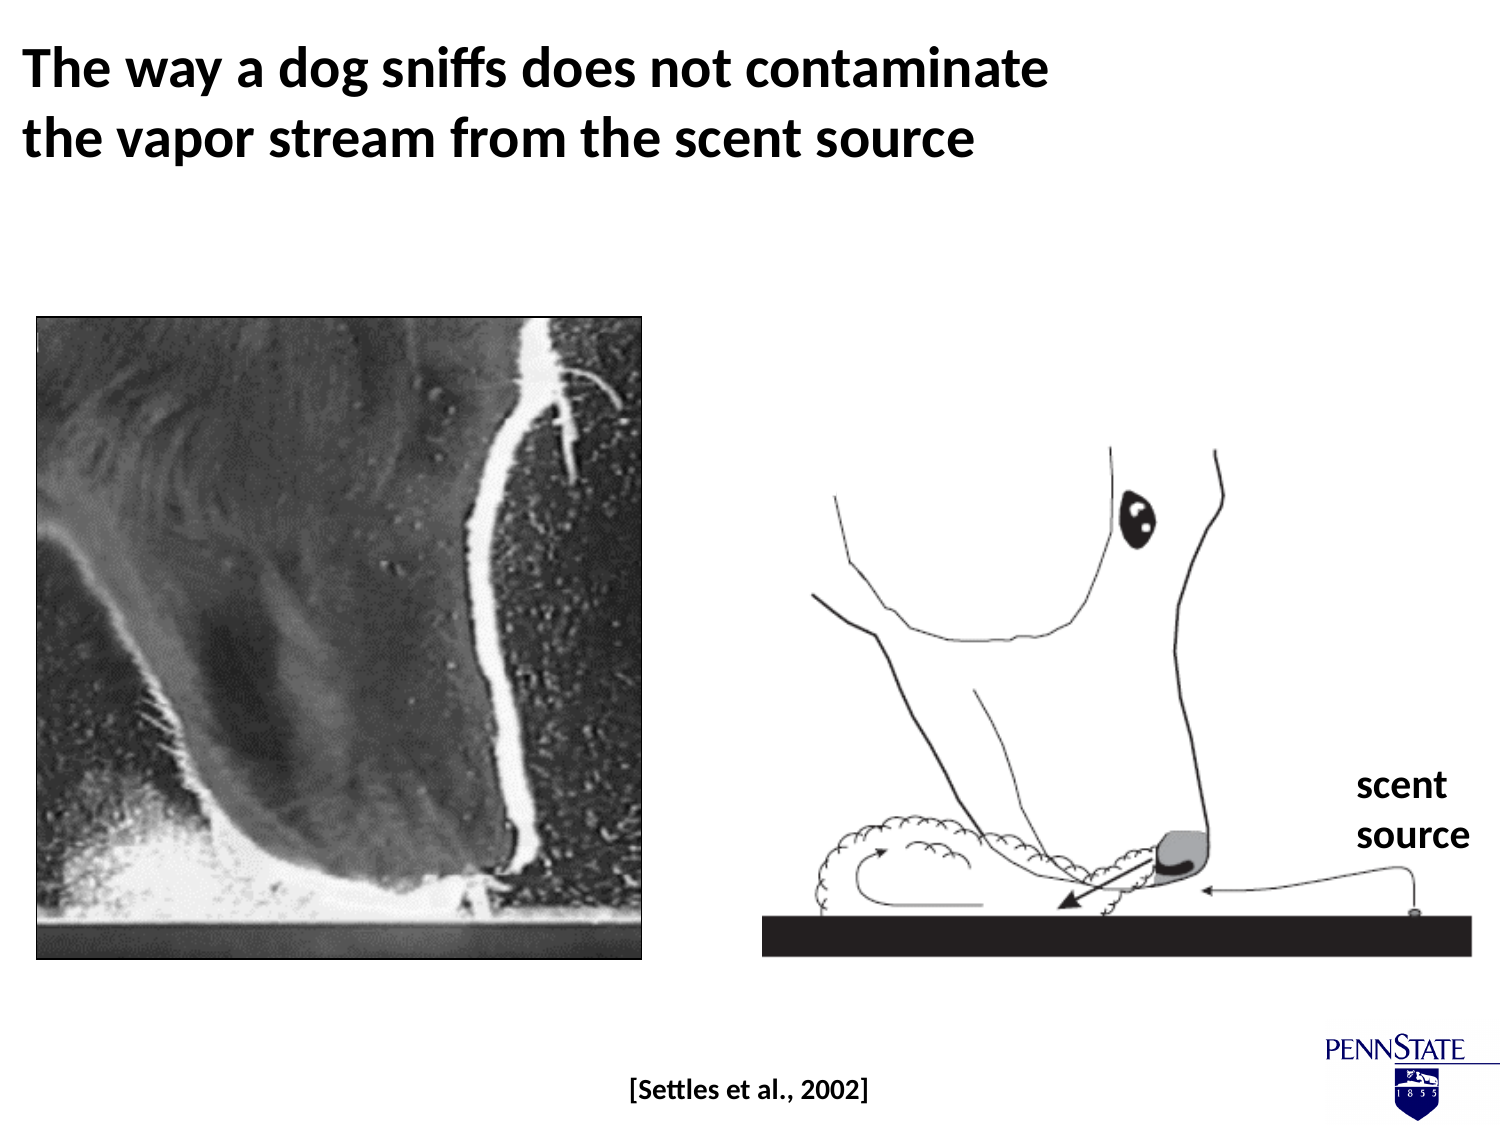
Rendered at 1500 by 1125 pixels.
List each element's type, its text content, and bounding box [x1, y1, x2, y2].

title The way a dog sniffs does not contaminate the vapor stream from the scent source [12, 24, 1500, 174]
picture [37, 317, 642, 959]
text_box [676, 312, 1487, 960]
text_box [Settles et al., 2002] [614, 1063, 885, 1113]
picture [1324, 1019, 1500, 1125]
